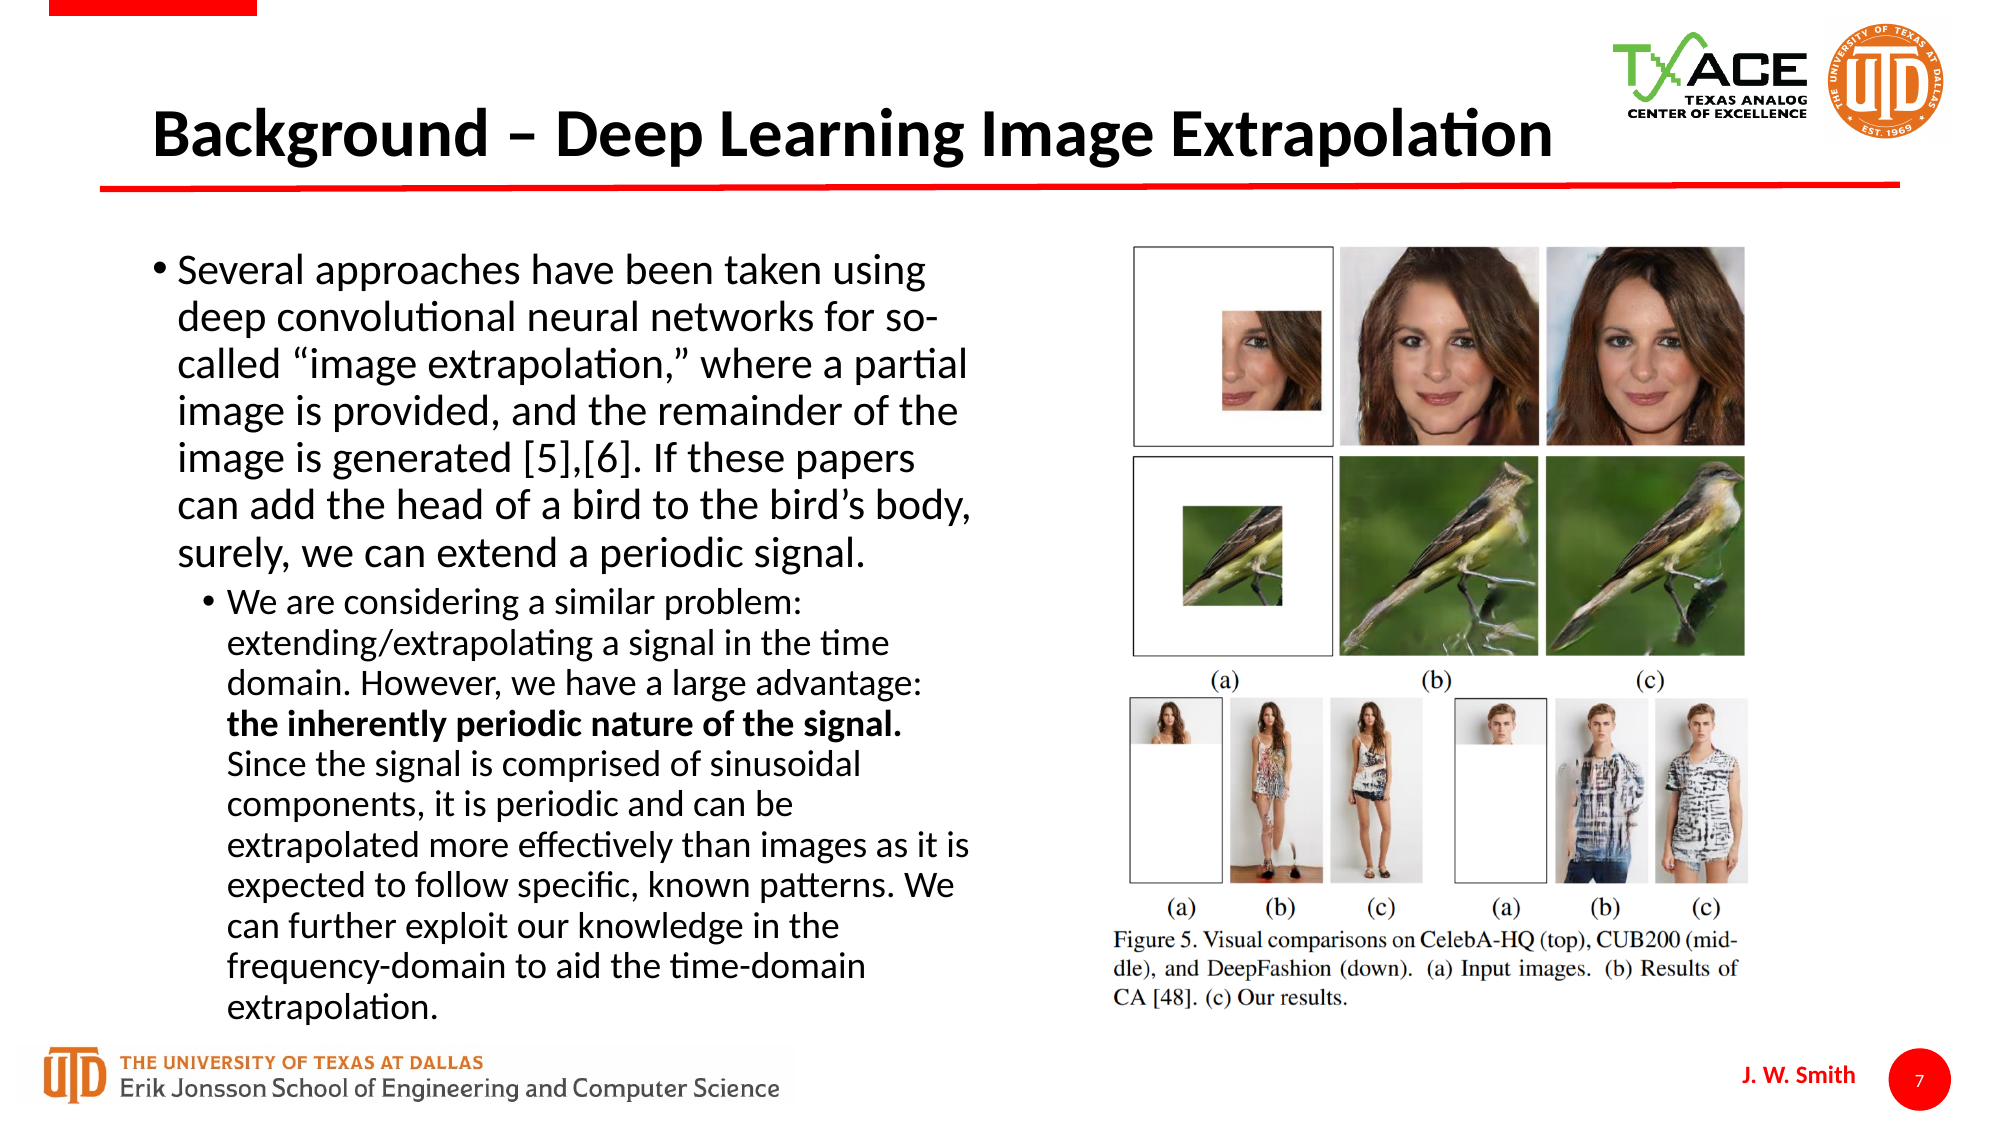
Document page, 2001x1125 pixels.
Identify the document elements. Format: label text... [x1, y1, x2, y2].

picture [1819, 15, 1952, 147]
picture [1613, 32, 1807, 59]
title Background – Deep Learning Image Extrapolation [137, 59, 1863, 209]
picture [1112, 237, 1763, 1014]
picture [16, 1045, 796, 1105]
list Several approaches have been taken using deep convolutional neural networks for so-called “image extrapolation,” where a partial image is provided, and the remainder of the image is generated [5],[6]. If these papers can add the head of a bird to the bird’s body, surely, we can extend a periodic signal. We are considering a similar problem: extending/extrapolating a signal in the time domain. However, we have a large advantage: the inherently periodic nature of the signal. Since the signal is comprised of sinusoidal components, it is periodic and can be extrapolated more effectively than images as it is expected to follow specific, known patterns. We can further exploit our knowledge in the frequency-domain to aid the time-domain extrapolation. [137, 239, 988, 1073]
